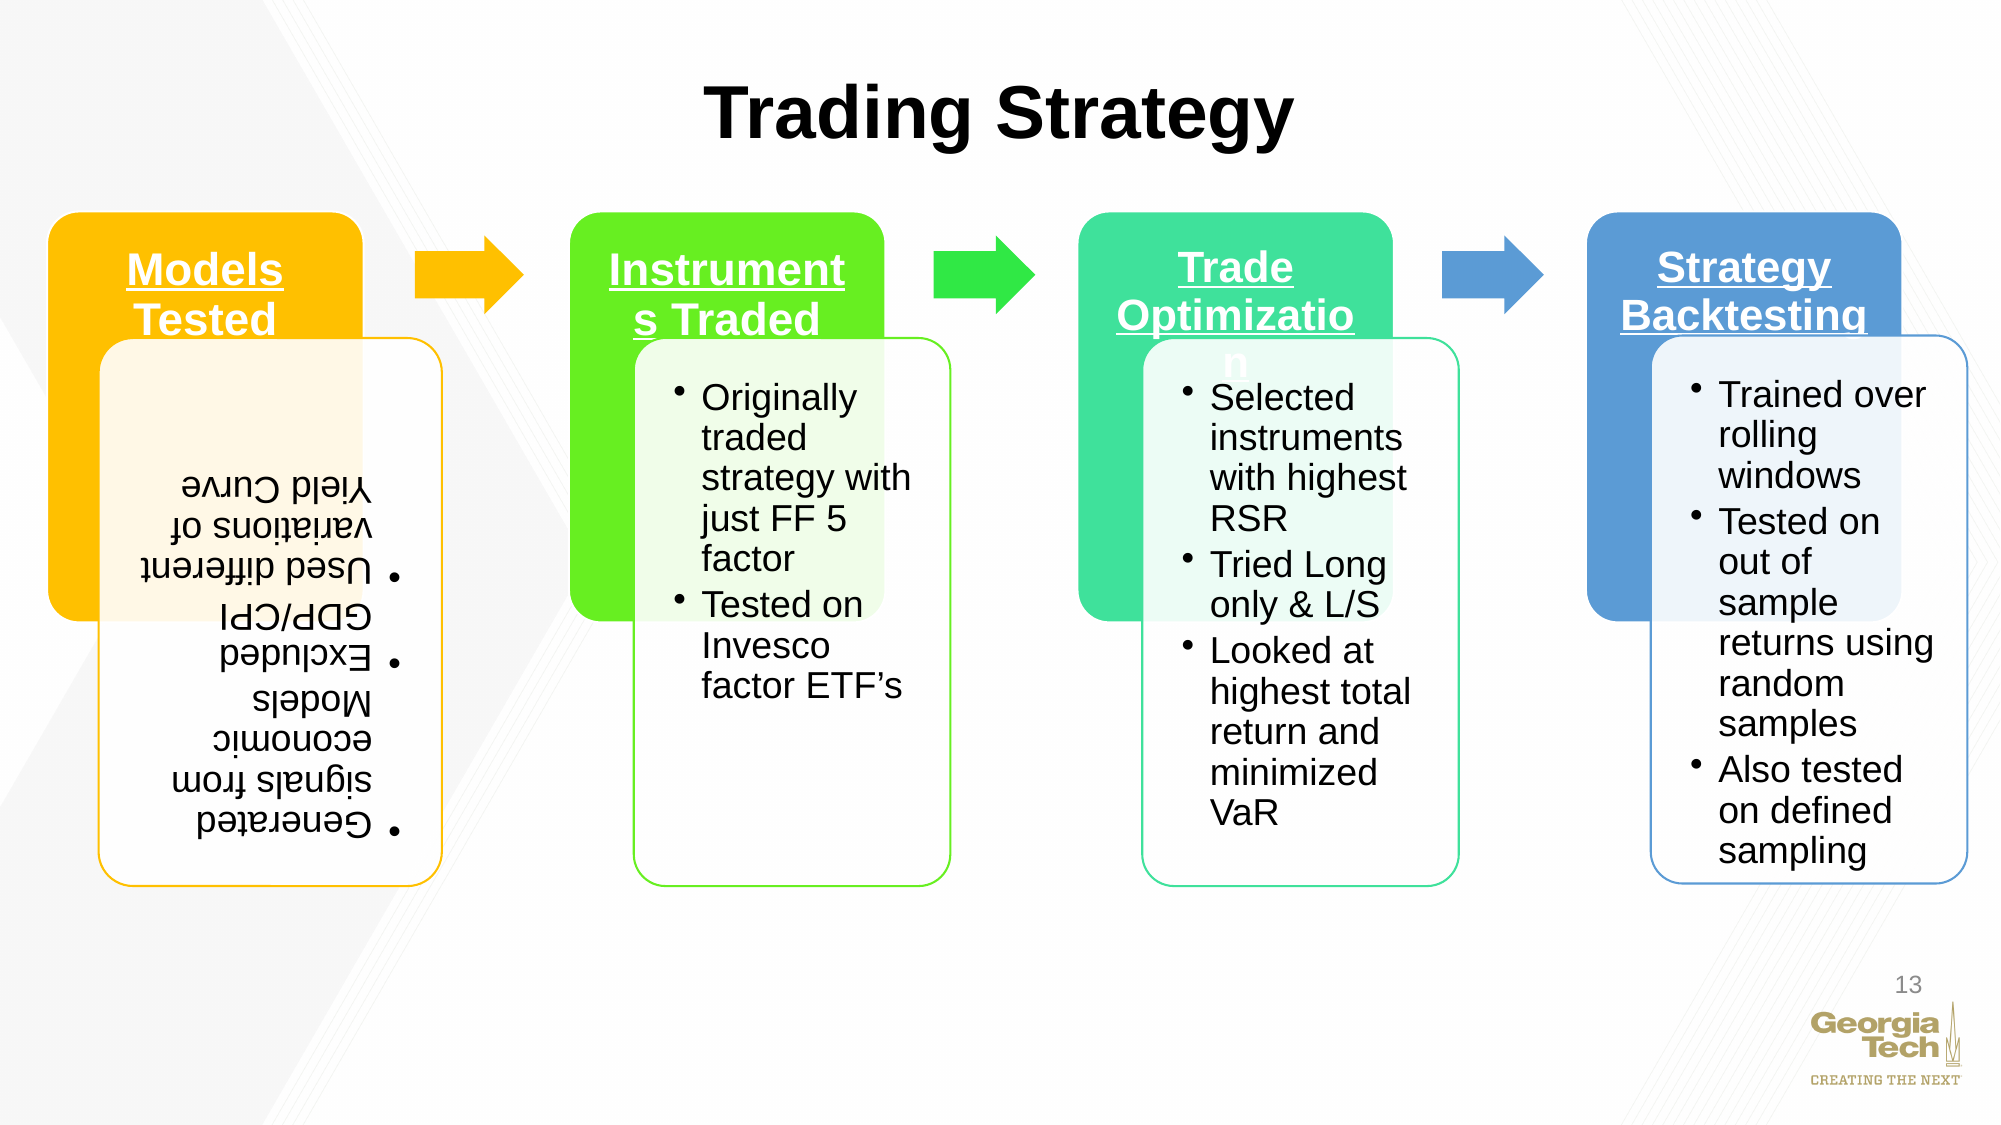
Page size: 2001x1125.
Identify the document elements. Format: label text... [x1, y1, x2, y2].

slide_number 13 [1487, 953, 1938, 1014]
picture [0, 0, 2001, 1125]
text_box Trading Strategy [300, 56, 1699, 162]
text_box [46, 208, 1968, 890]
